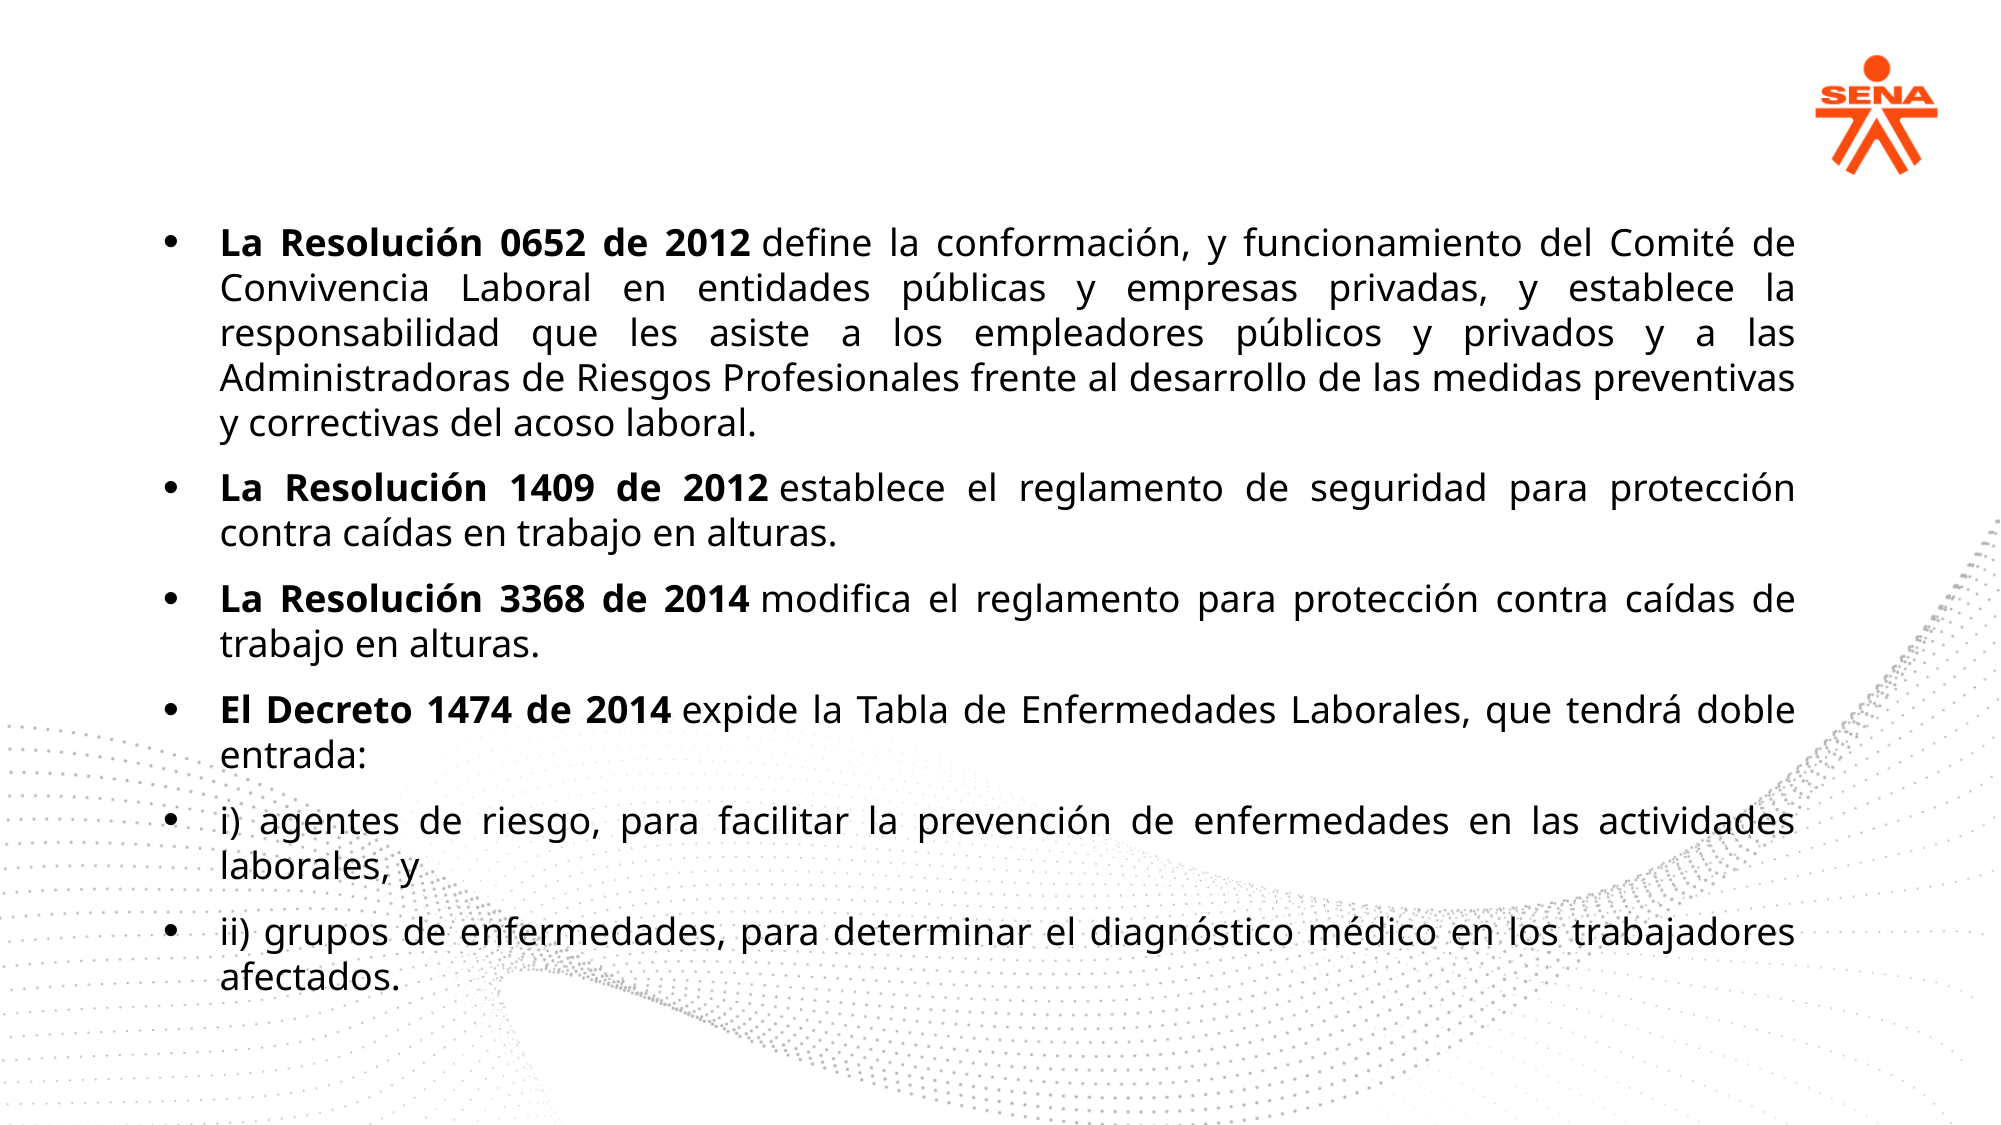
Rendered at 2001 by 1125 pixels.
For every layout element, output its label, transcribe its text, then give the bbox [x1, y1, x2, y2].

list La Resolución 0652 de 2012 define la conformación, y funcionamiento del Comité de Convivencia Laboral en entidades públicas y empresas privadas, y establece la responsabilidad que les asiste a los empleadores públicos y privados y a las Administradoras de Riesgos Profesionales frente al desarrollo de las medidas preventivas y correctivas del acoso laboral. La Resolución 1409 de 2012 establece el reglamento de seguridad para protección contra caídas en trabajo en alturas. La Resolución 3368 de 2014 modifica el reglamento para protección contra caídas de trabajo en alturas. El Decreto 1474 de 2014 expide la Tabla de Enfermedades Laborales, que tendrá doble entrada: i) agentes de riesgo, para facilitar la prevención de enfermedades en las actividades laborales, y ii) grupos de enfermedades, para determinar el diagnóstico médico en los trabajadores afectados. [148, 211, 1813, 732]
picture [0, 0, 2000, 1125]
